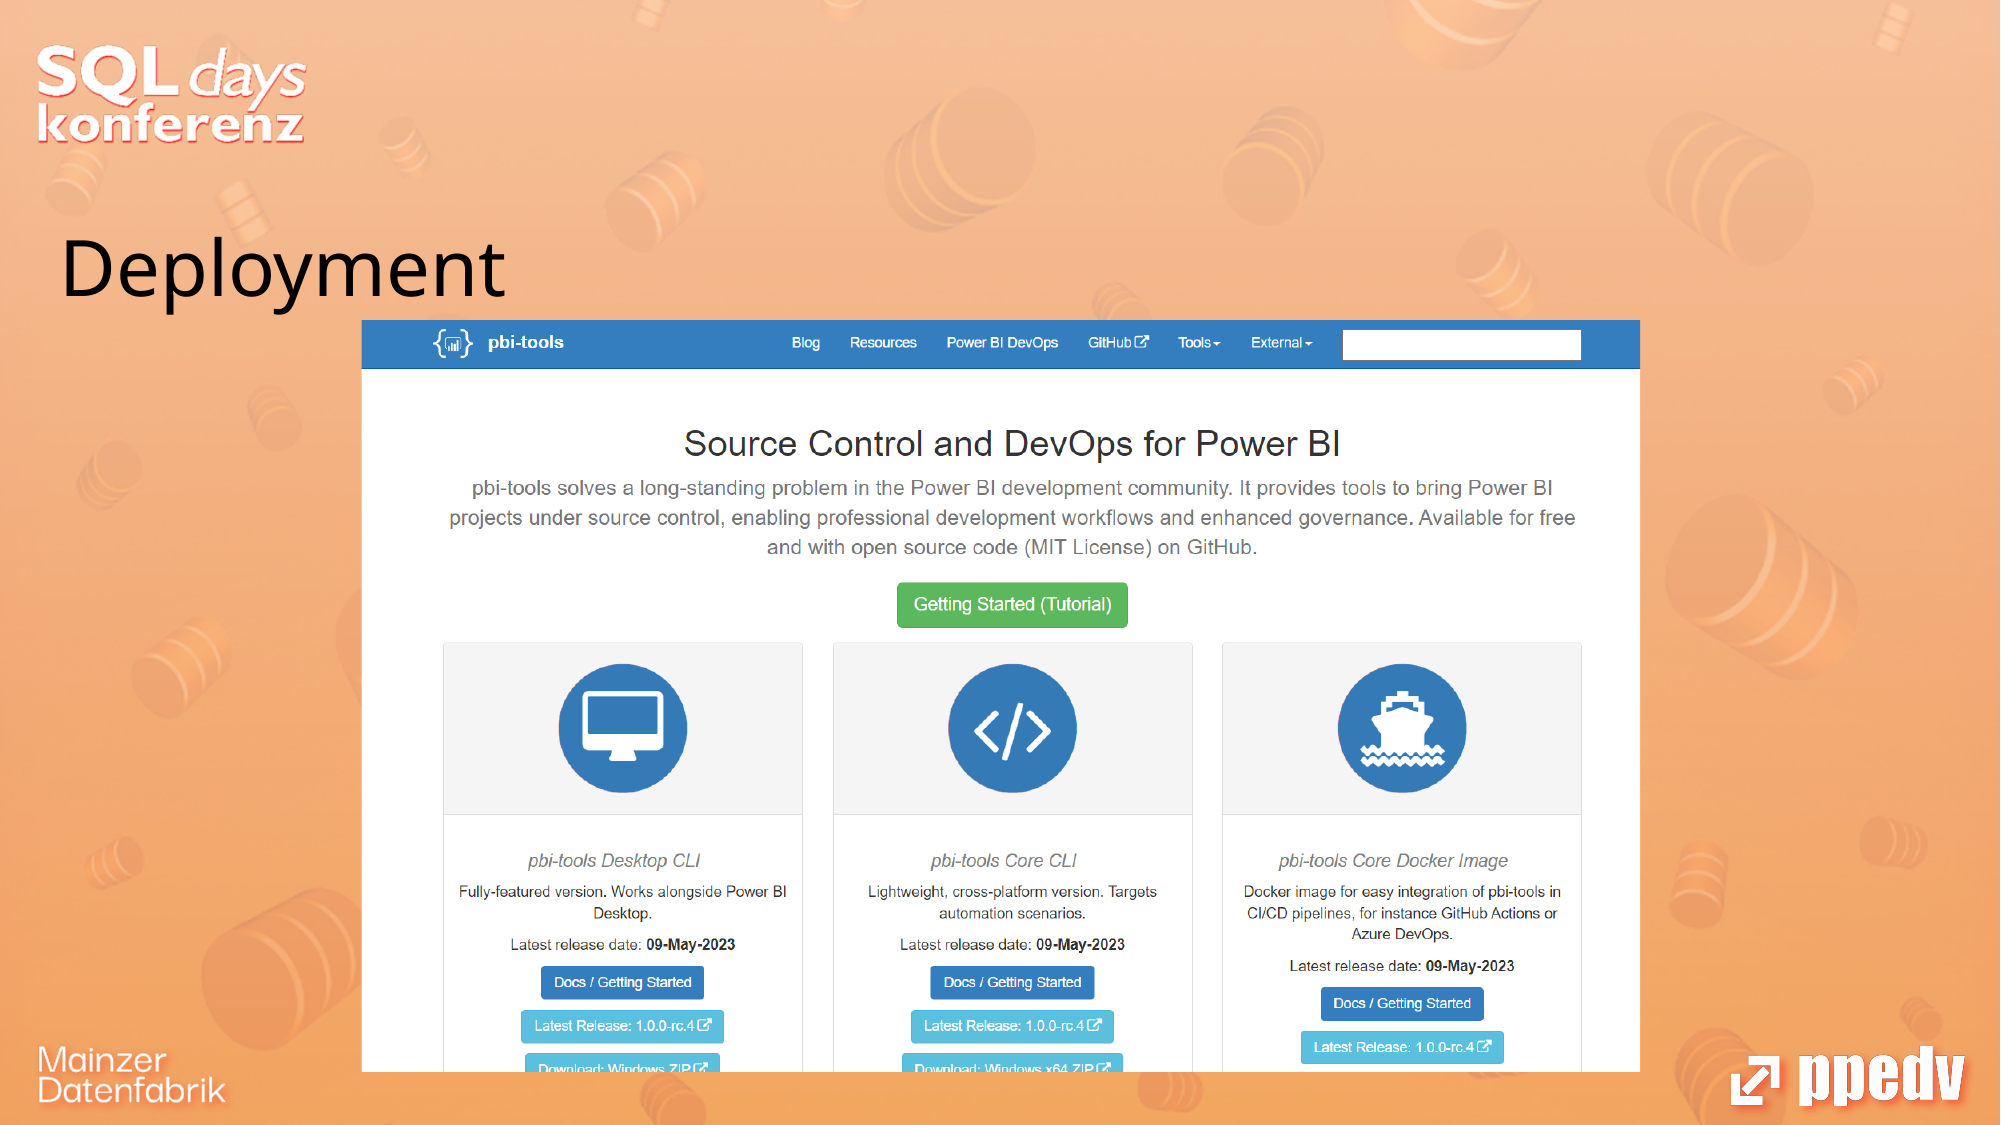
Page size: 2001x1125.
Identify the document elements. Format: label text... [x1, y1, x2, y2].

picture [1731, 1046, 1965, 1106]
picture [361, 320, 1641, 1072]
title Deployment [44, 220, 1544, 321]
picture [17, 35, 325, 169]
picture [16, 958, 248, 1125]
